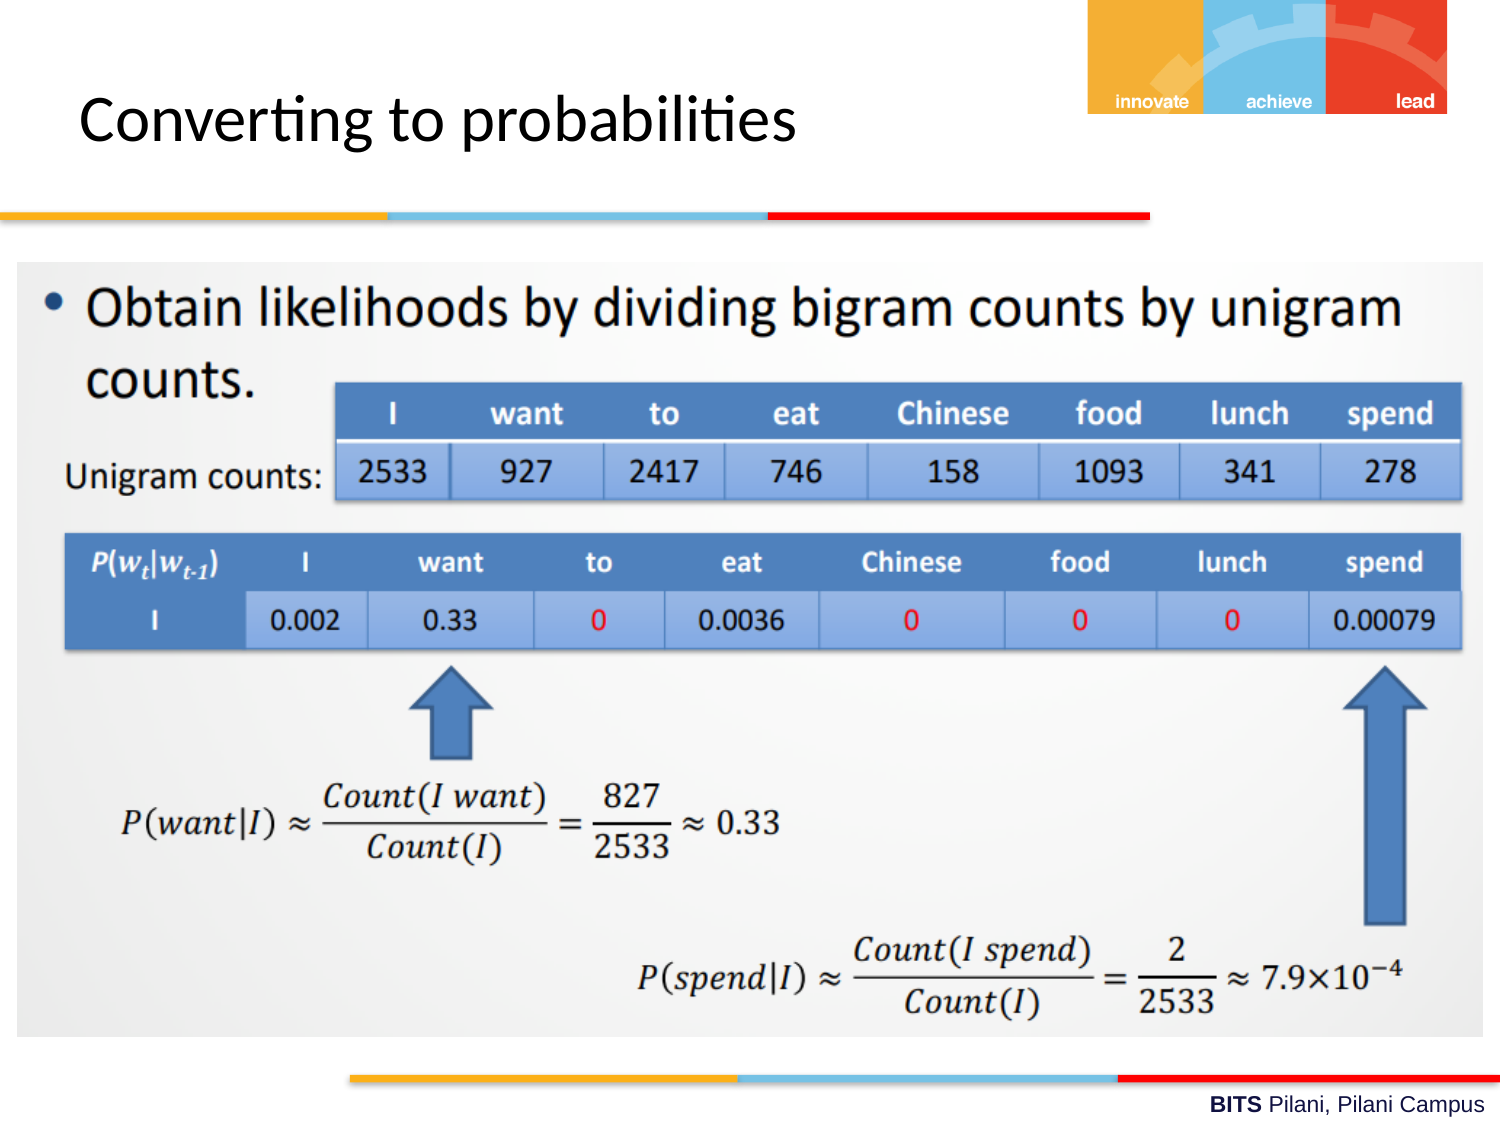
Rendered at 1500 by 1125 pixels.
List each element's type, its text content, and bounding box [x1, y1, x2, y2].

picture [17, 262, 1483, 1037]
picture [1087, 0, 1448, 114]
title Converting to probabilities [64, 45, 1069, 185]
